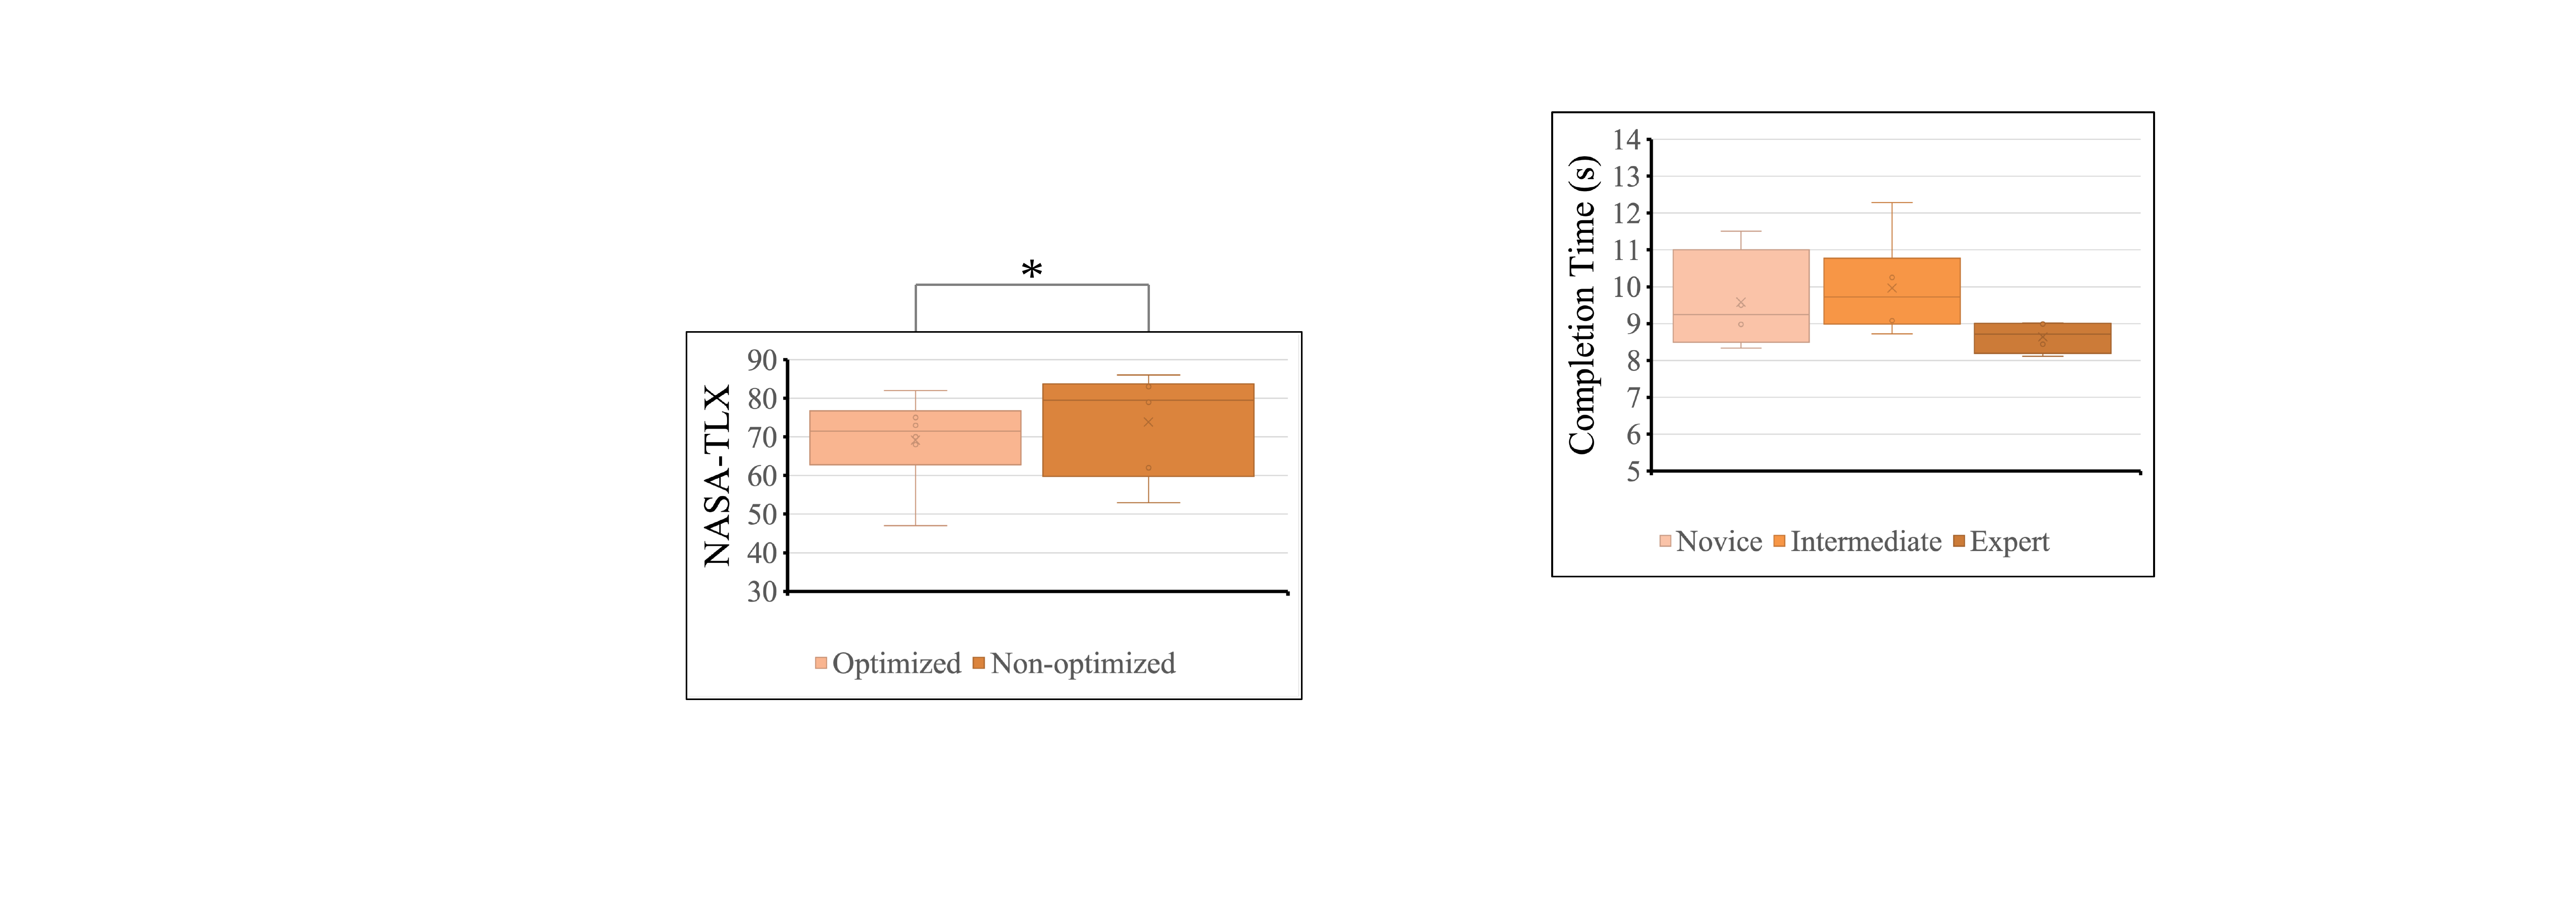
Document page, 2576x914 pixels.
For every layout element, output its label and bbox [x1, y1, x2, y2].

text_box [916, 240, 1149, 332]
picture [687, 333, 1301, 698]
picture [1553, 113, 2153, 576]
